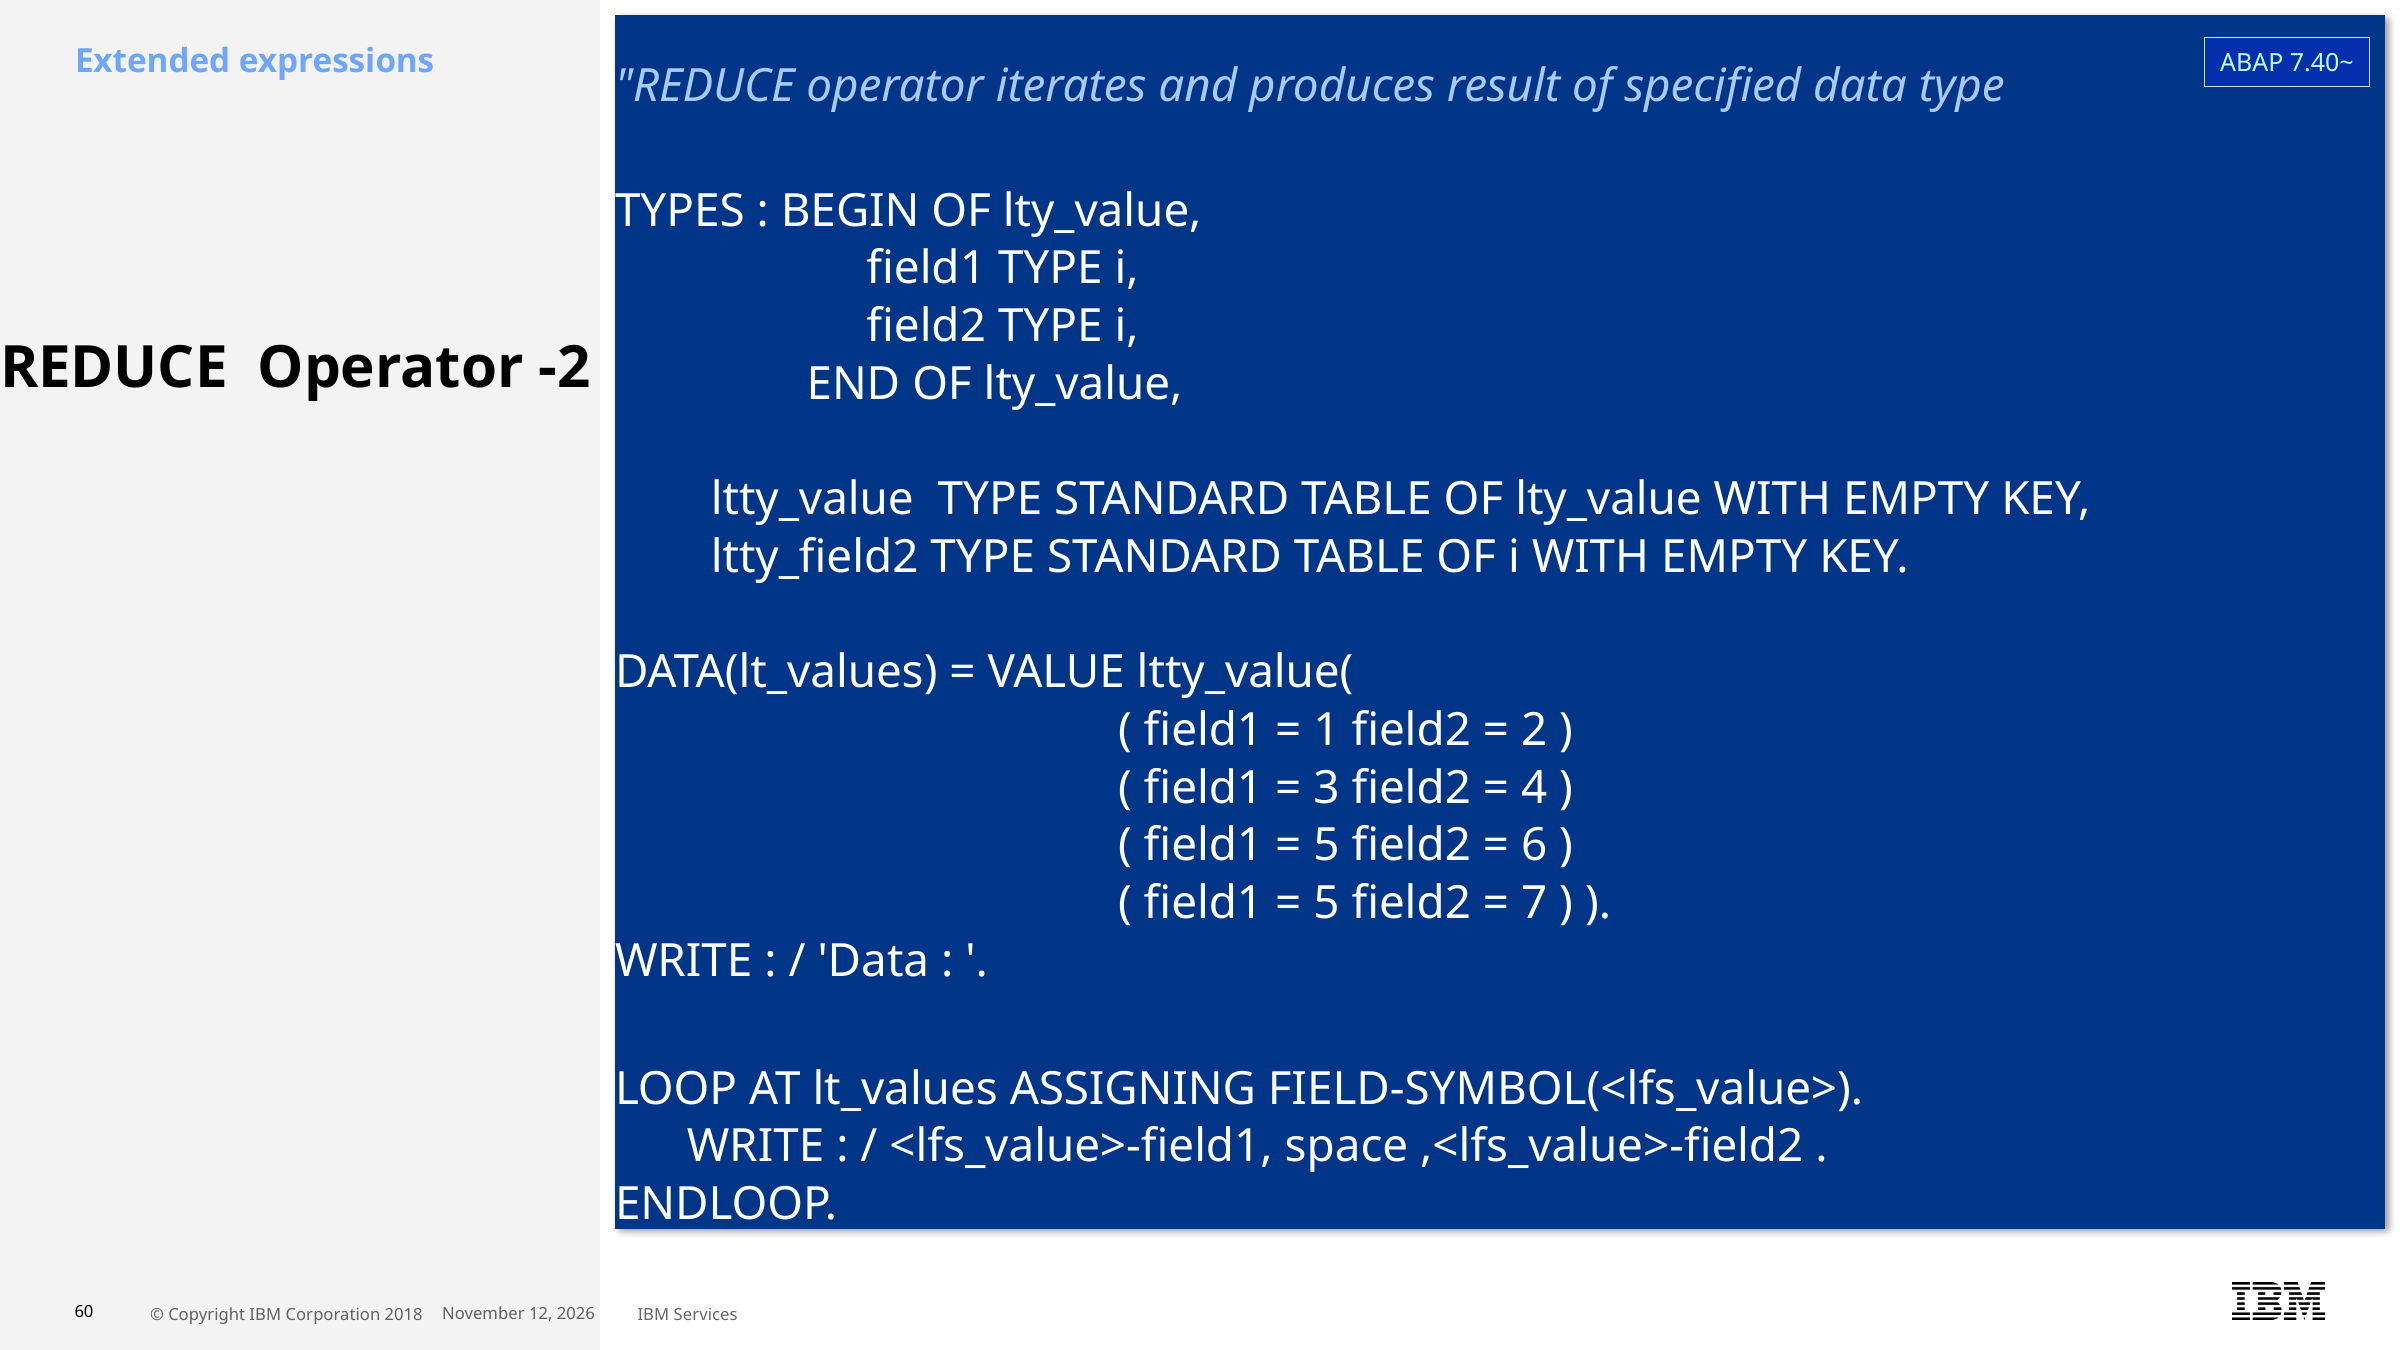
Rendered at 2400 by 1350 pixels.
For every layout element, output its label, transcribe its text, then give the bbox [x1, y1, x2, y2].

text_box ABAP 7.40~ [2204, 37, 2370, 87]
picture [2232, 1282, 2325, 1320]
list Extended expressions [75, 43, 563, 179]
list "REDUCE operator iterates and produces result of specified data type TYPES : BEGIN OF lty_value, field1 TYPE i, field2 TYPE i, END OF lty_value, ltty_value TYPE STANDARD TABLE OF lty_value WITH EMPTY KEY, ltty_field2 TYPE STANDARD TABLE OF i WITH EMPTY KEY. DATA(lt_values) = VALUE ltty_value( ( field1 = 1 field2 = 2 ) ( field1 = 3 field2 = 4 ) ( field1 = 5 field2 = 6 ) ( field1 = 5 field2 = 7 ) ). WRITE : / 'Data : '. LOOP AT lt_values ASSIGNING FIELD-SYMBOL(<lfs_value>). WRITE : / <lfs_value>-field1, space ,<lfs_value>-field2 . ENDLOOP. [615, 15, 2385, 1229]
title REDUCE Operator -2 [0, 337, 593, 938]
